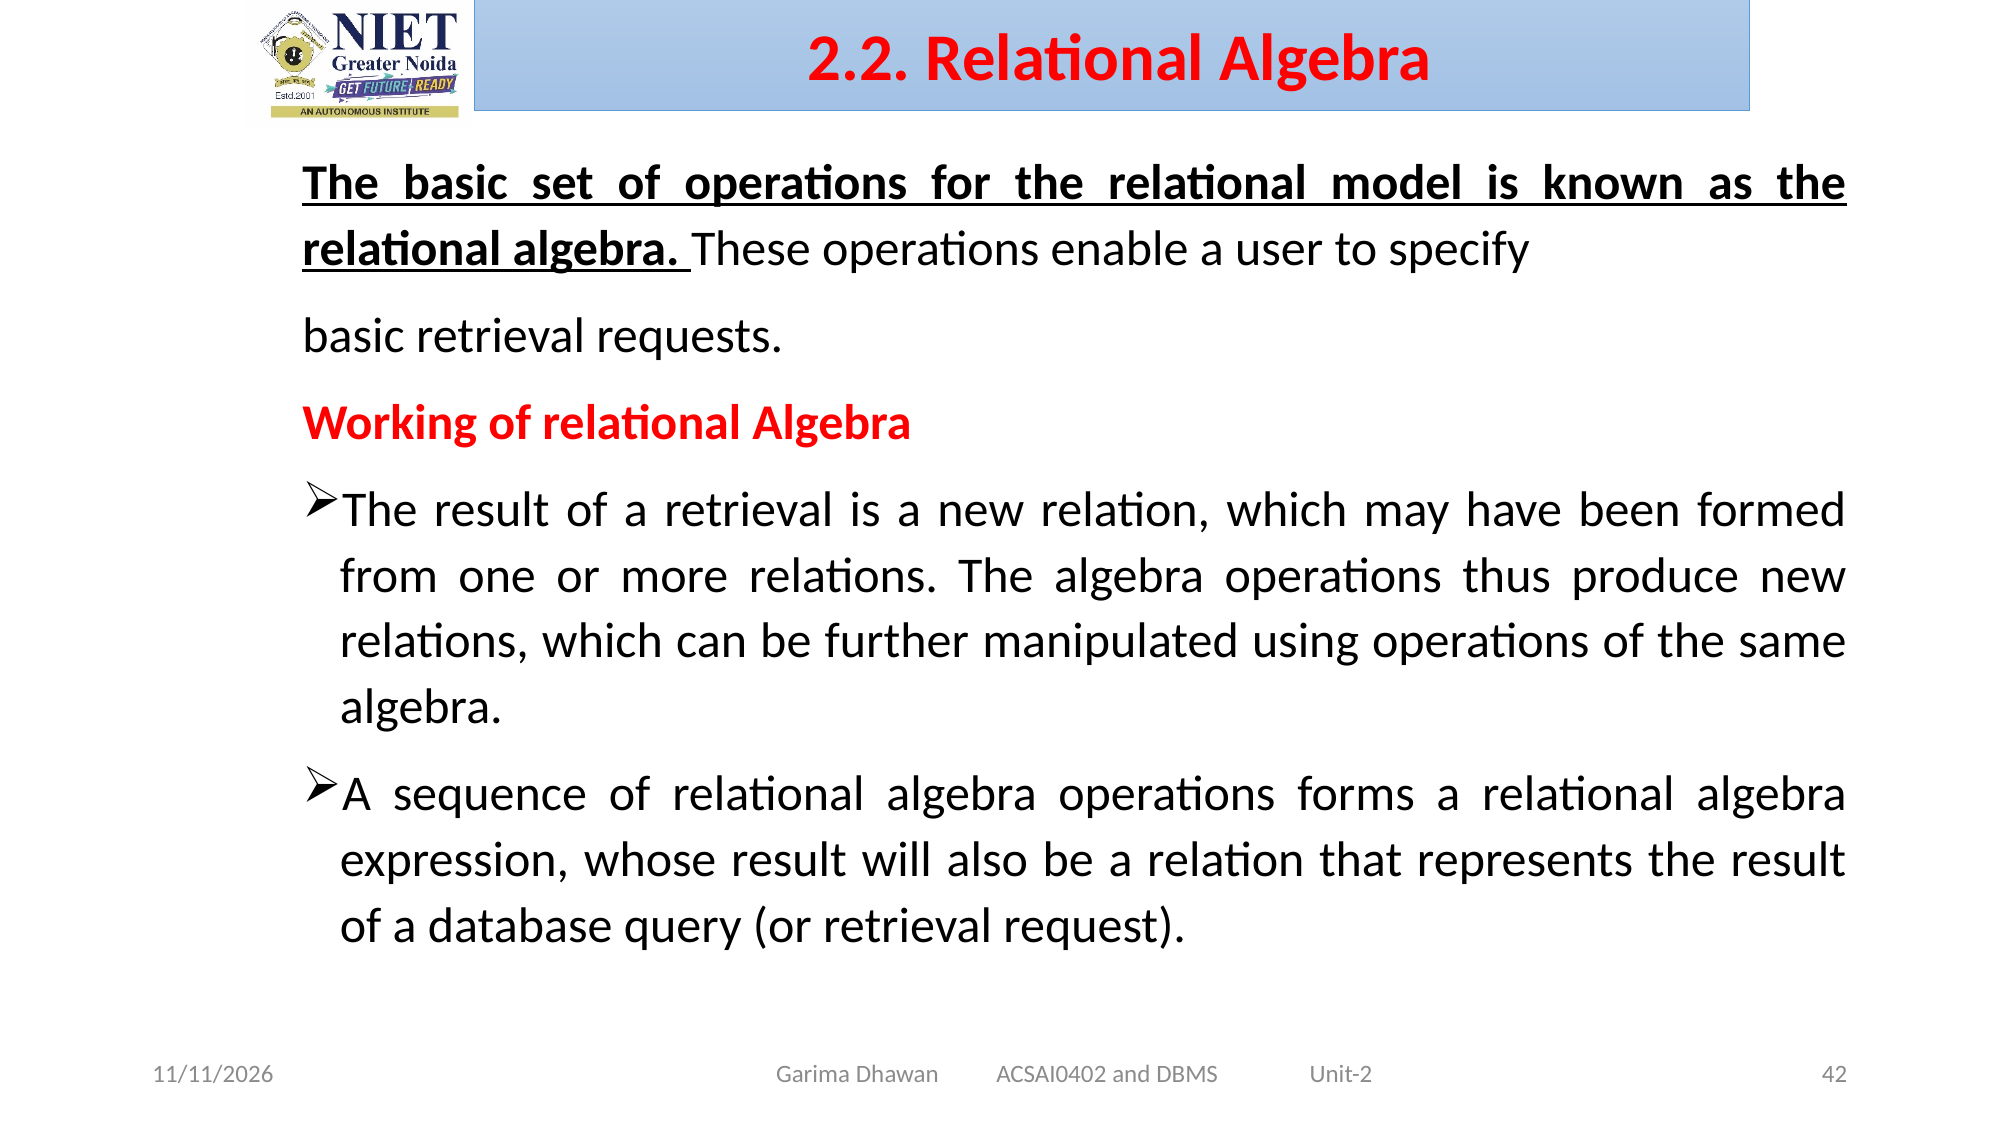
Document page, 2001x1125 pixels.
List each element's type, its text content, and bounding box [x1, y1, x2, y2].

text_box 2.2. Relational Algebra [474, 0, 1750, 111]
picture [246, 0, 472, 128]
slide_number 42 [1412, 1042, 1863, 1103]
footer Garima Dhawan ACSAI0402 and DBMS Unit-2 [662, 1042, 1412, 1103]
list The basic set of operations for the relational model is known as the relational algebra. These operations enable a user to specify basic retrieval requests. Working of relational Algebra The result of a retrieval is a new relation, which may have been formed from one or more relations. The algebra operations thus produce new relations, which can be further manipulated using operations of the same algebra. A sequence of relational algebra operations forms a relational algebra expression, whose result will also be a relation that represents the result of a database query (or retrieval request). [287, 136, 1863, 1043]
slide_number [137, 1042, 588, 1103]
